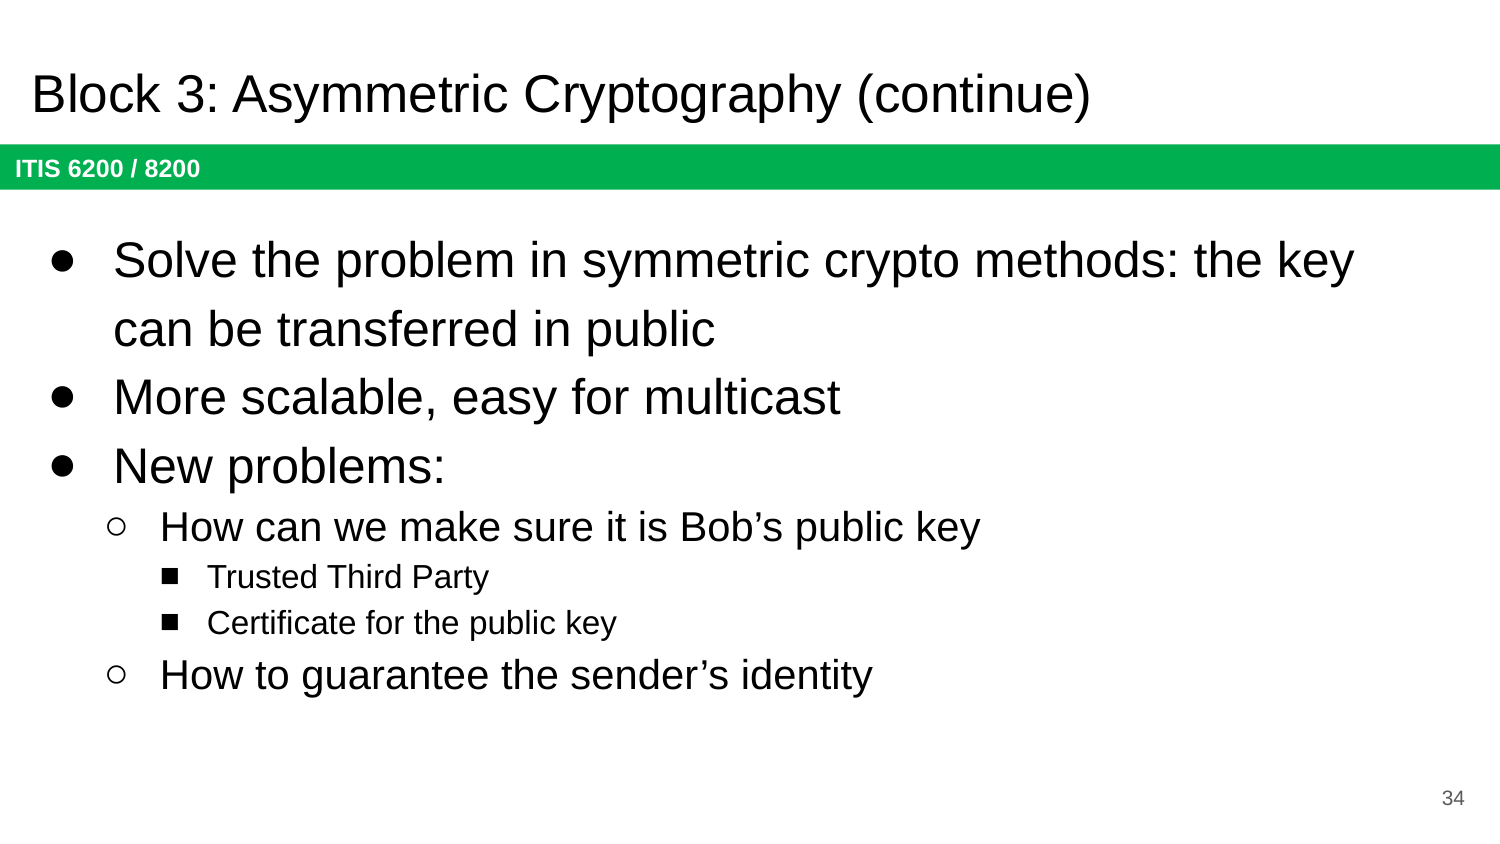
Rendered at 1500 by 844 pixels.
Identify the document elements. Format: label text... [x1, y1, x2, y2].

list Solve the problem in symmetric crypto methods: the key can be transferred in public More scalable, easy for multicast New problems: How can we make sure it is Bob’s public key Trusted Third Party Certificate for the public key How to guarantee the sender’s identity [32, 204, 1431, 844]
title Block 3: Asymmetric Cryptography (continue) [16, 44, 1415, 139]
slide_number 34 [1389, 764, 1480, 830]
